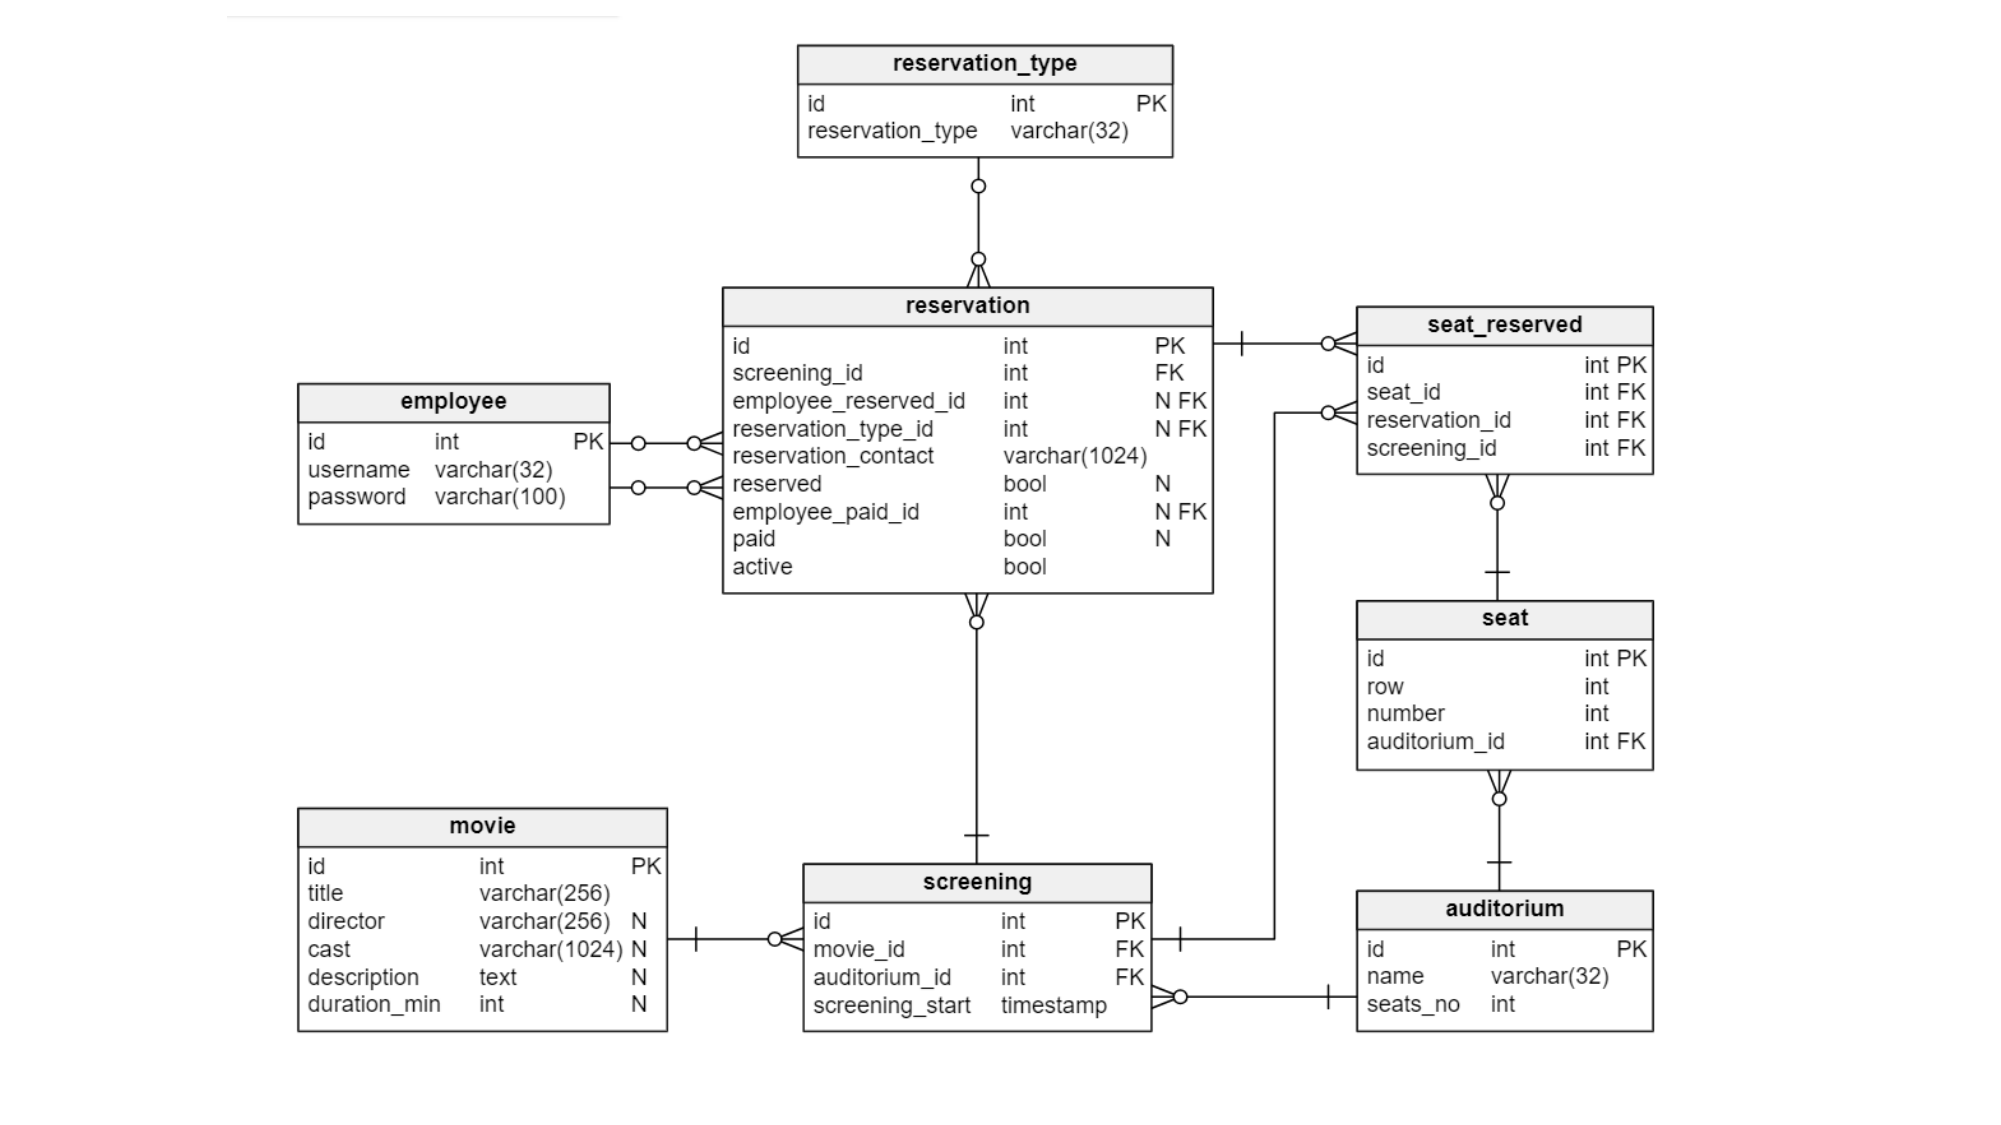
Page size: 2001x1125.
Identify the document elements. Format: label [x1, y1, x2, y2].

picture [227, 16, 1824, 1078]
